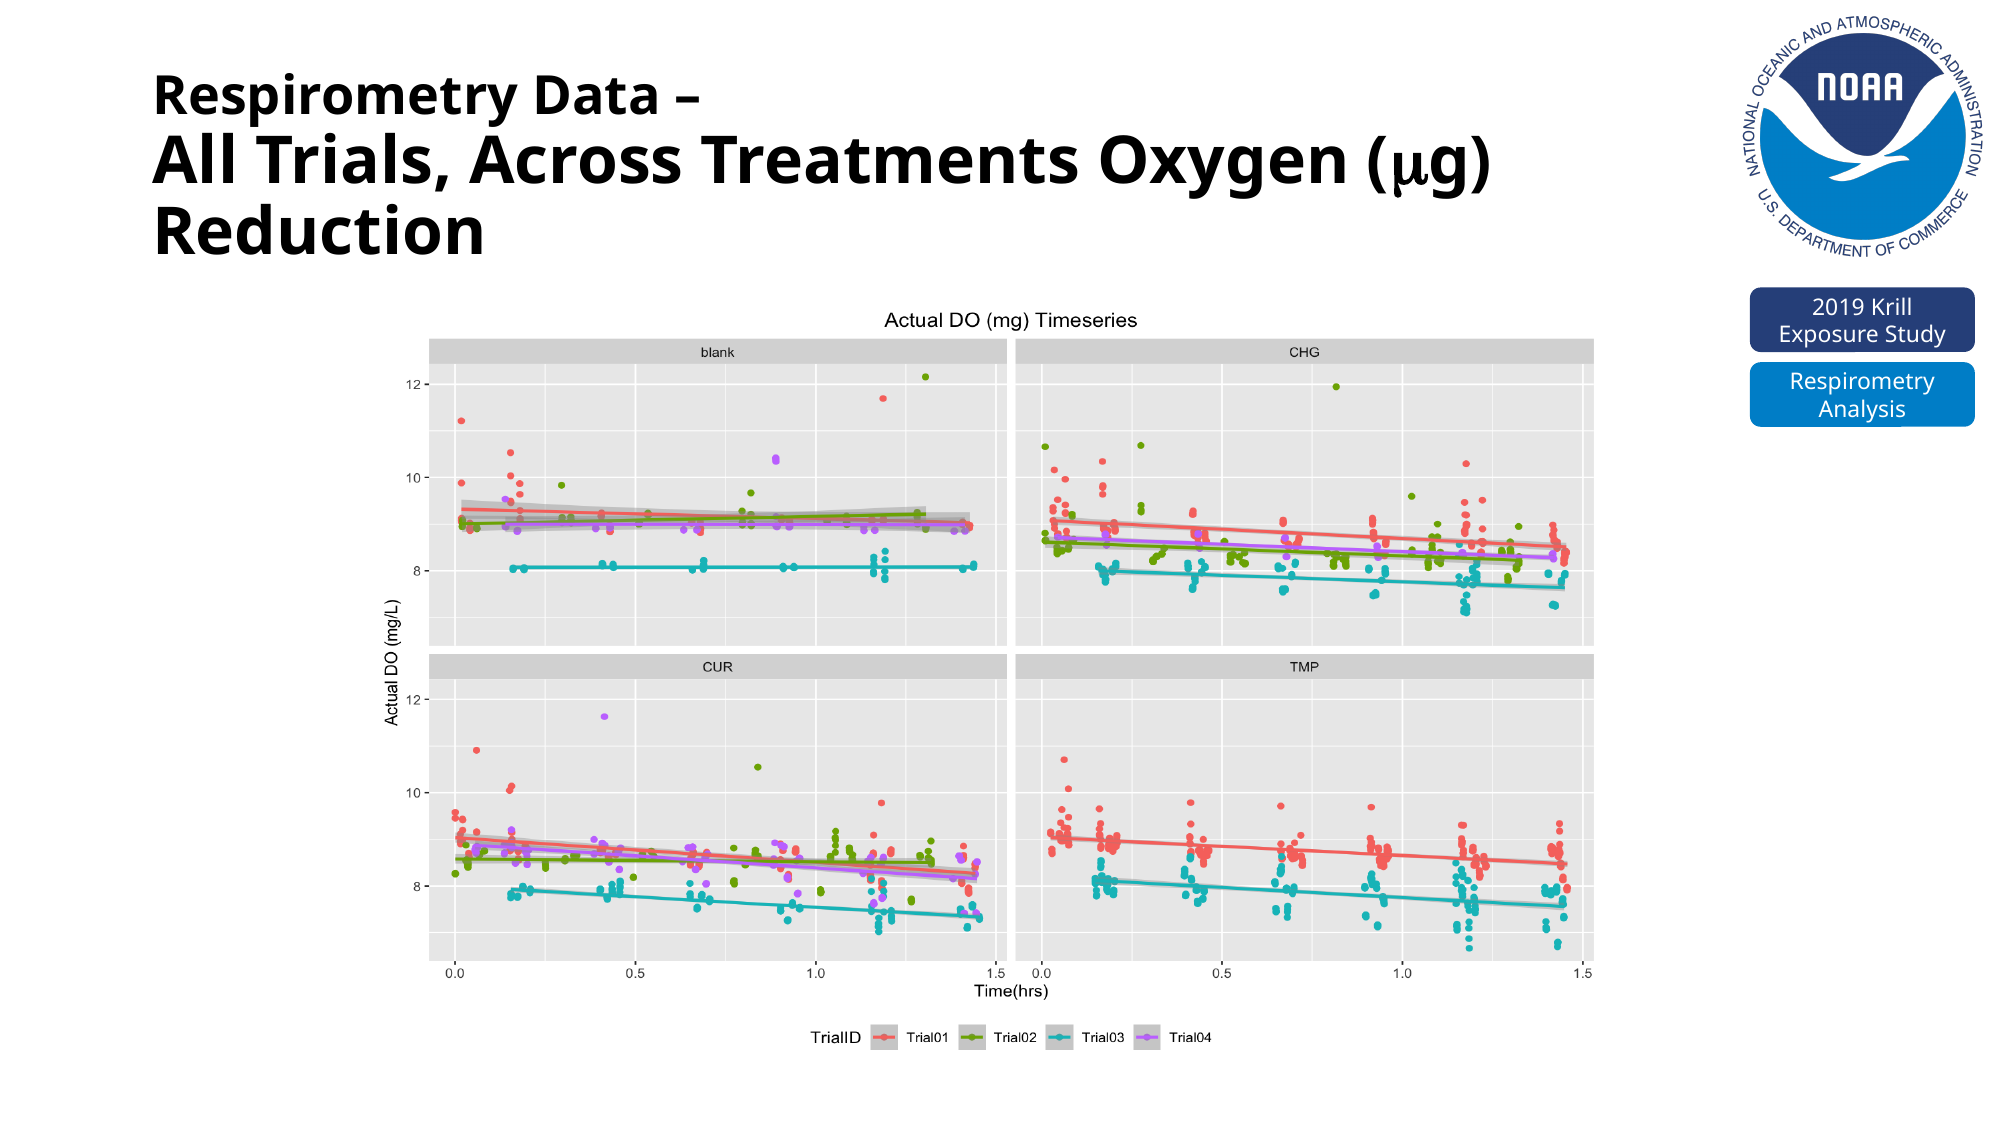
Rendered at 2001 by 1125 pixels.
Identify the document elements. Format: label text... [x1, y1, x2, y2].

picture [376, 304, 1602, 1066]
title Respirometry Data – All Trials, Across Treatments Oxygen (g) Reduction [137, 59, 1720, 278]
picture [1742, 16, 1983, 258]
